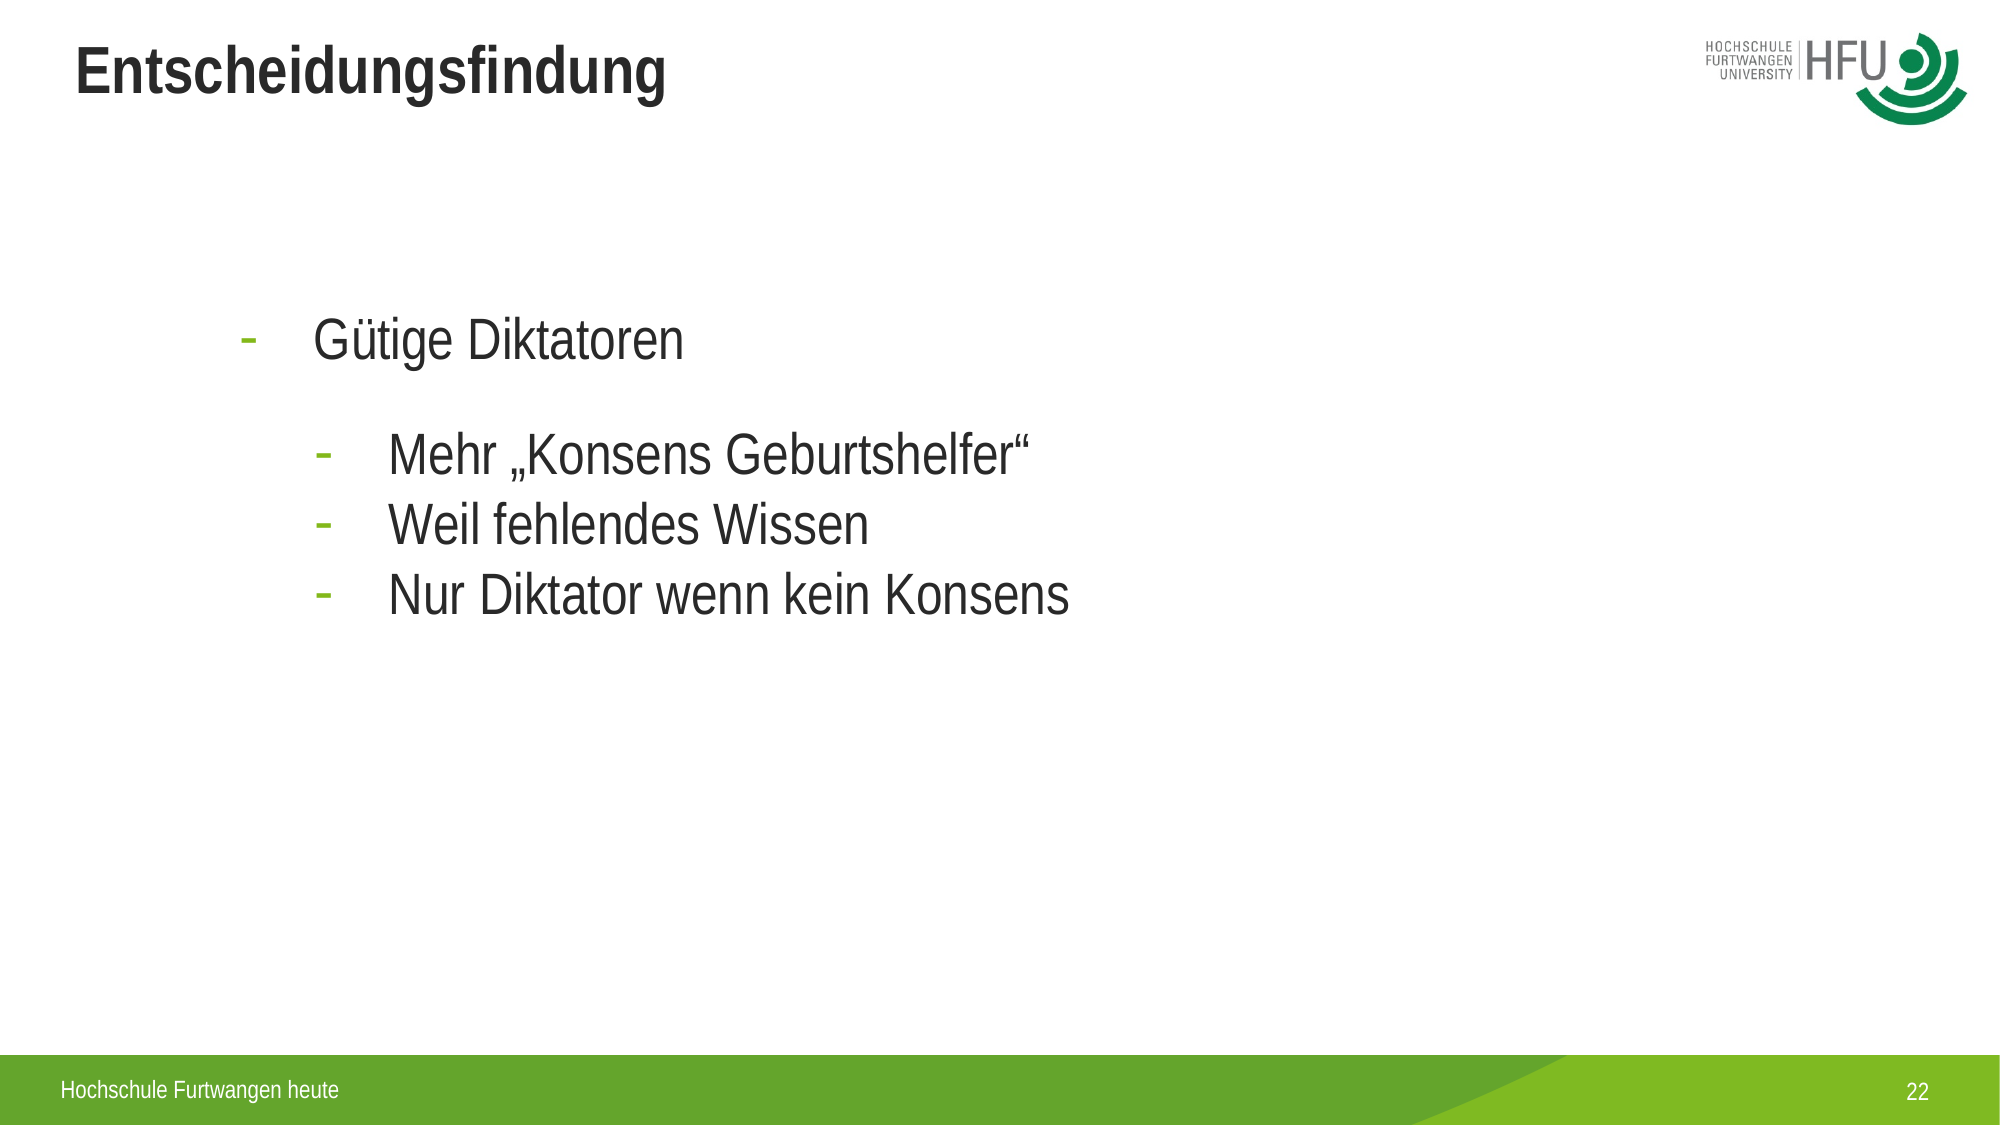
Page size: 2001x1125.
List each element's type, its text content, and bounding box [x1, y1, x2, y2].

text_box Gütige Diktatoren Mehr „Konsens Geburtshelfer“ Weil fehlendes Wissen Nur Diktator wenn kein Konsens [149, 248, 1640, 830]
text_box 1 [1672, 1057, 1945, 1124]
picture [0, 1055, 2000, 1125]
text_box Hochschule Furtwangen heute [60, 1058, 985, 1119]
text_box Entscheidungsfindung [60, 28, 1591, 102]
picture [1689, 19, 1981, 137]
